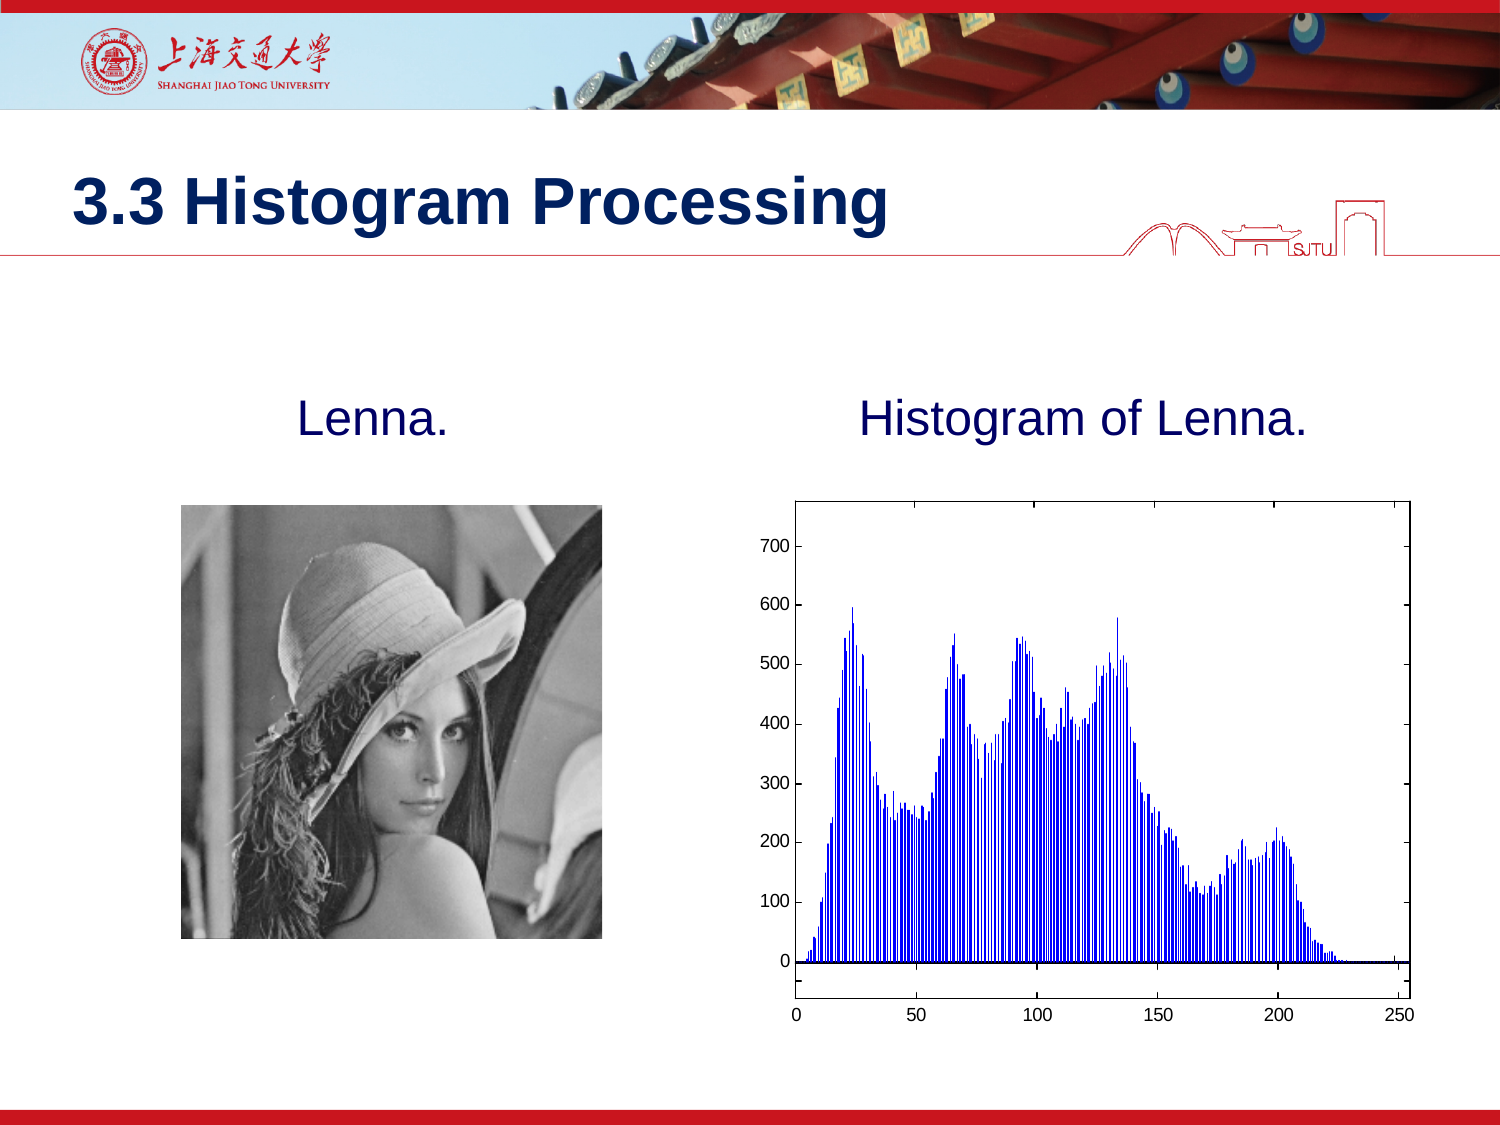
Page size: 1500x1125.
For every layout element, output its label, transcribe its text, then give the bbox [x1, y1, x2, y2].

picture [0, 200, 1500, 256]
title 3.3 Histogram Processing [58, 159, 1478, 254]
picture [0, 0, 1500, 110]
text_box Histogram of Lenna. [843, 364, 1366, 456]
picture [119, 456, 658, 982]
picture [693, 456, 1478, 1059]
list Lenna. [281, 364, 595, 452]
